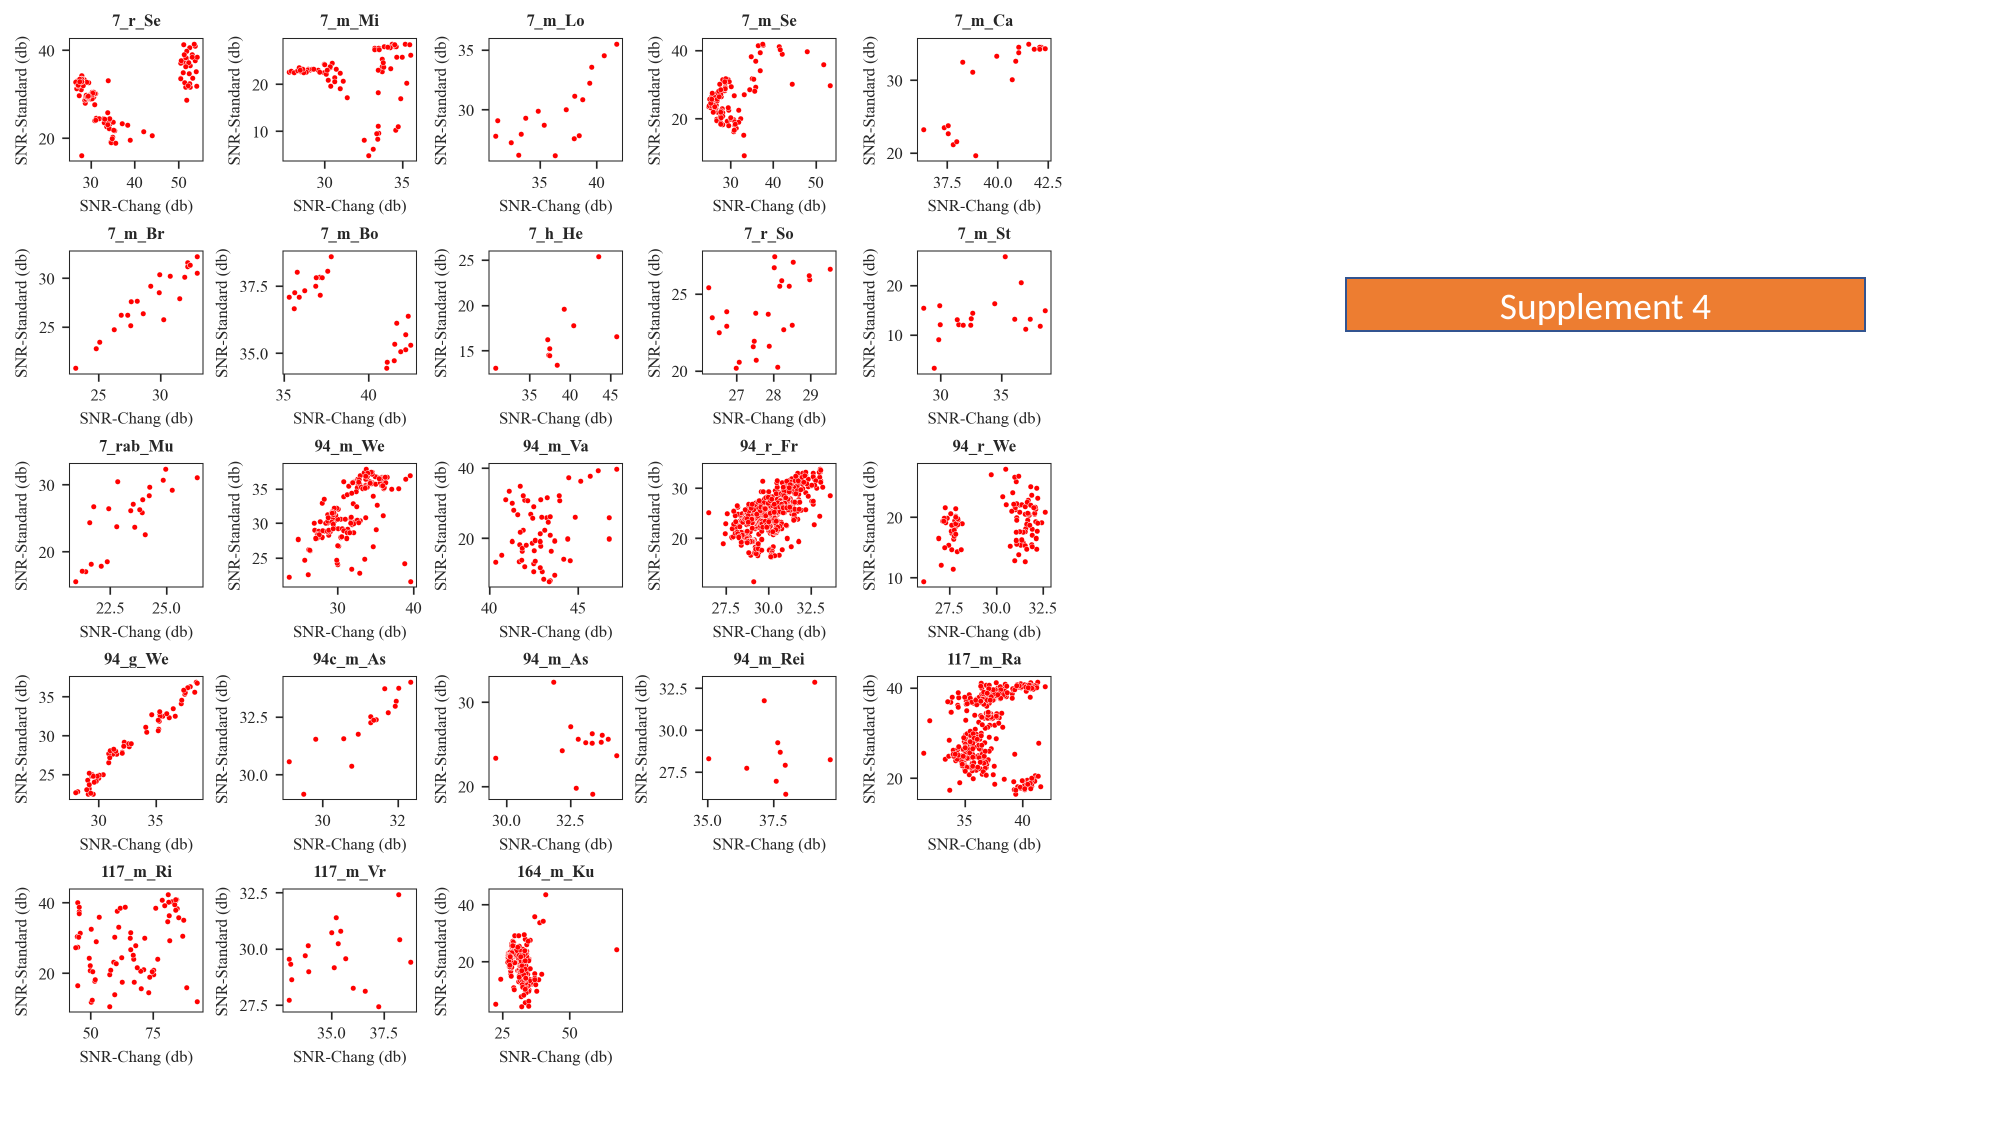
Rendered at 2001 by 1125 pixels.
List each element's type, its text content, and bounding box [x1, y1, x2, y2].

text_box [0, 0, 1080, 1080]
text_box Supplement 4 [1345, 277, 1866, 332]
